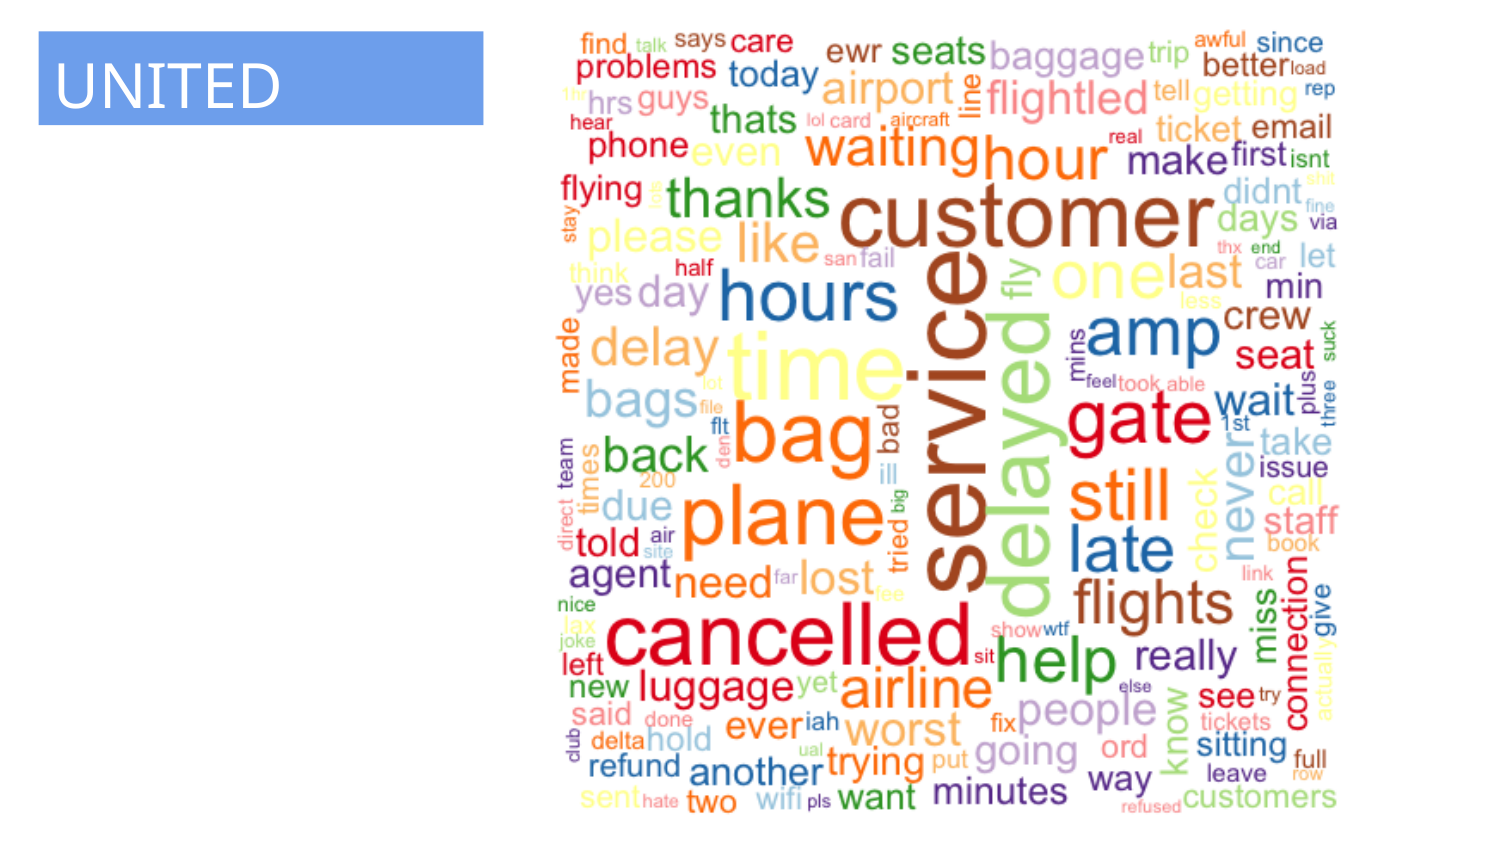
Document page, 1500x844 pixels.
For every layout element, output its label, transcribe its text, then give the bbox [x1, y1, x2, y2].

title UNITED AIRLINES [38, 31, 478, 126]
picture [483, 0, 1500, 844]
